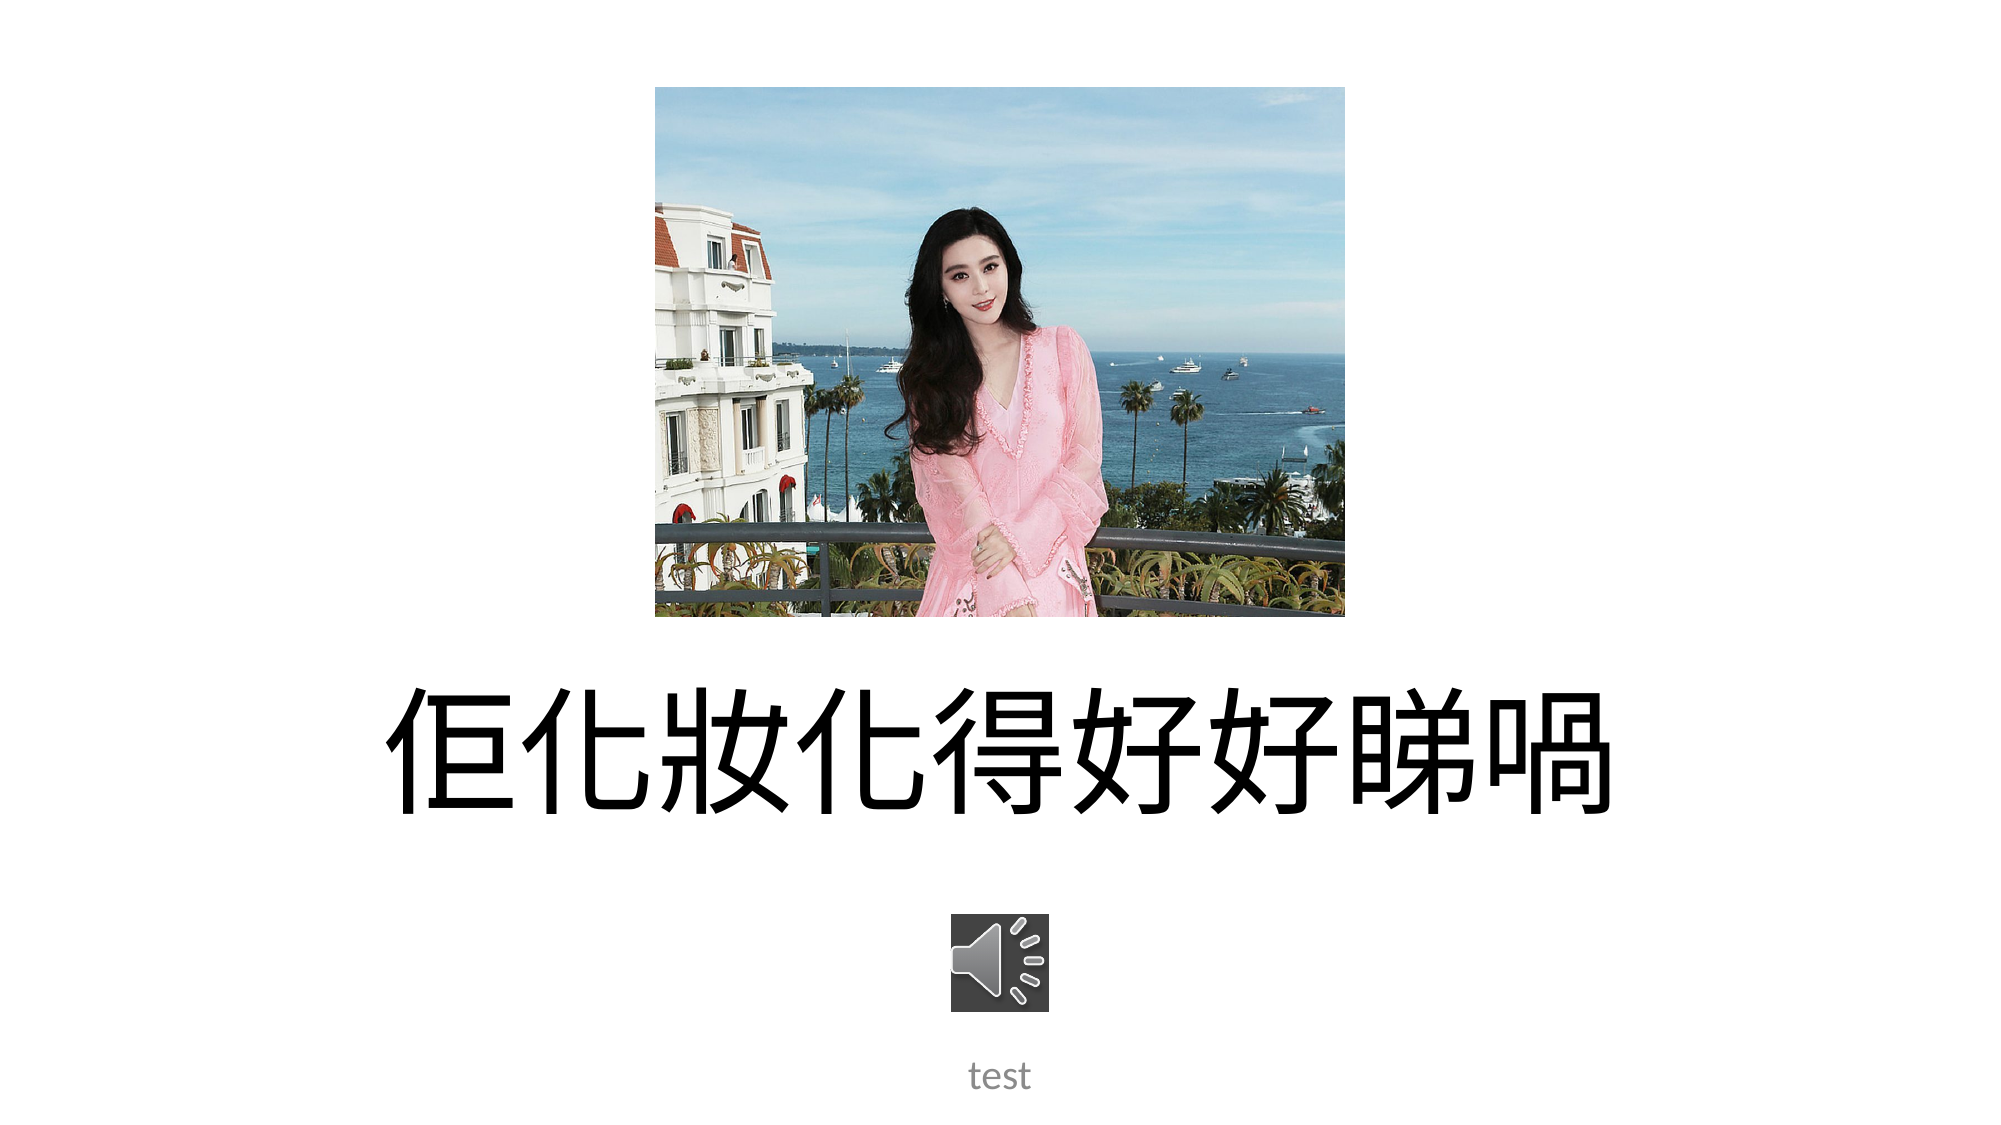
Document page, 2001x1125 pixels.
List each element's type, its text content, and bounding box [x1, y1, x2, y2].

list 佢化妝化得好好睇喎 [137, 676, 1863, 1014]
picture [949, 913, 1050, 1014]
picture [655, 87, 1345, 617]
footer test [662, 1042, 1338, 1103]
